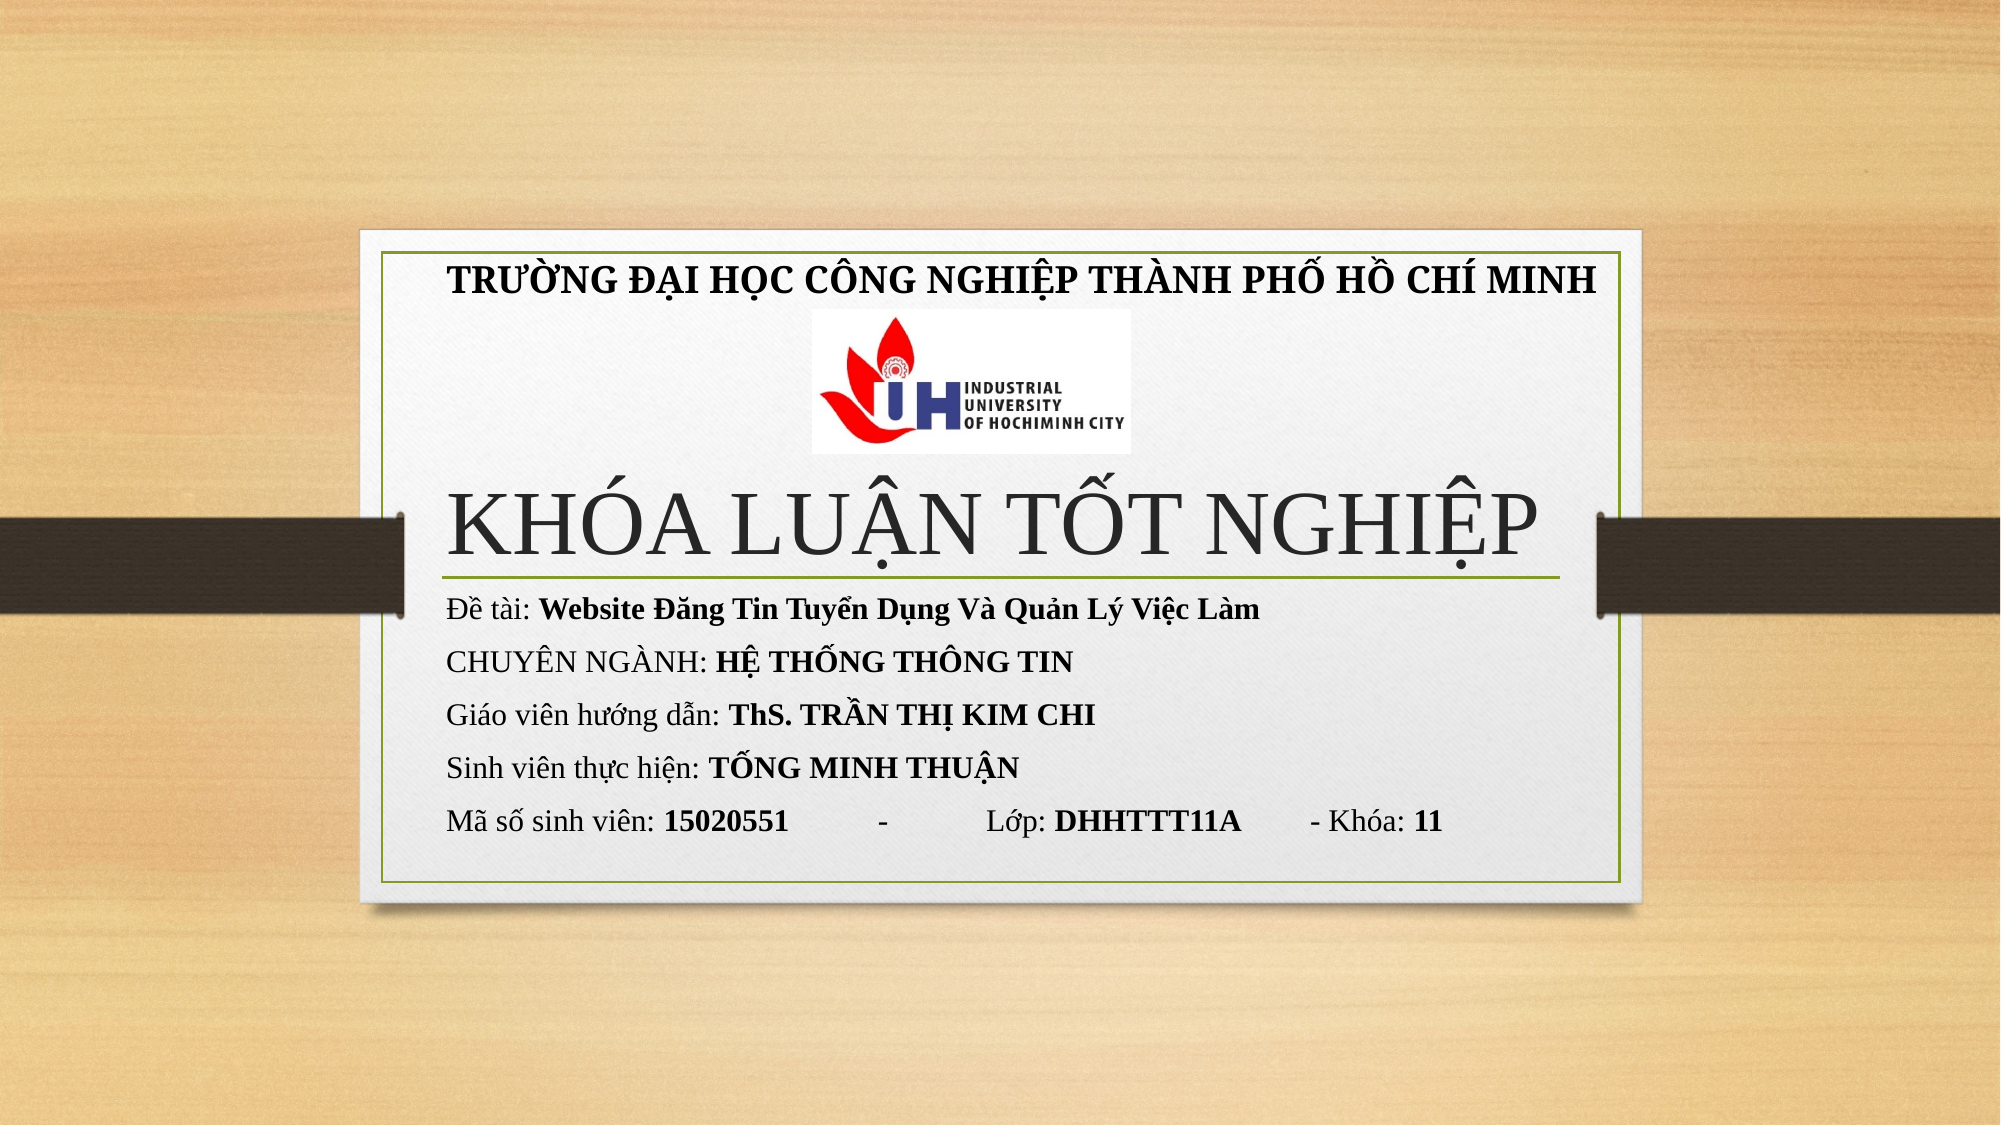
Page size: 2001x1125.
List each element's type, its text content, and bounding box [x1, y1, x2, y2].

text_box TRƯỜNG ĐẠI HỌC CÔNG NGHIỆP THÀNH PHỐ HỒ CHÍ MINH [431, 248, 1613, 309]
picture [0, 0, 2001, 1125]
title KHÓA LUẬN TỐT NGHIỆP [270, 194, 1718, 581]
subtitle Đề tài: Website Đăng Tin Tuyển Dụng Và Quản Lý Việc Làm CHUYÊN NGÀNH: HỆ THỐNG THÔNG TIN Giáo viên hướng dẫn: ThS. TRẦN THỊ KIM CHI Sinh viên thực hiện: TỐNG MINH THUẬN Mã số sinh viên: 15020551 - Lớp: DHHTTT11A - Khóa: 11 [430, 580, 1615, 853]
